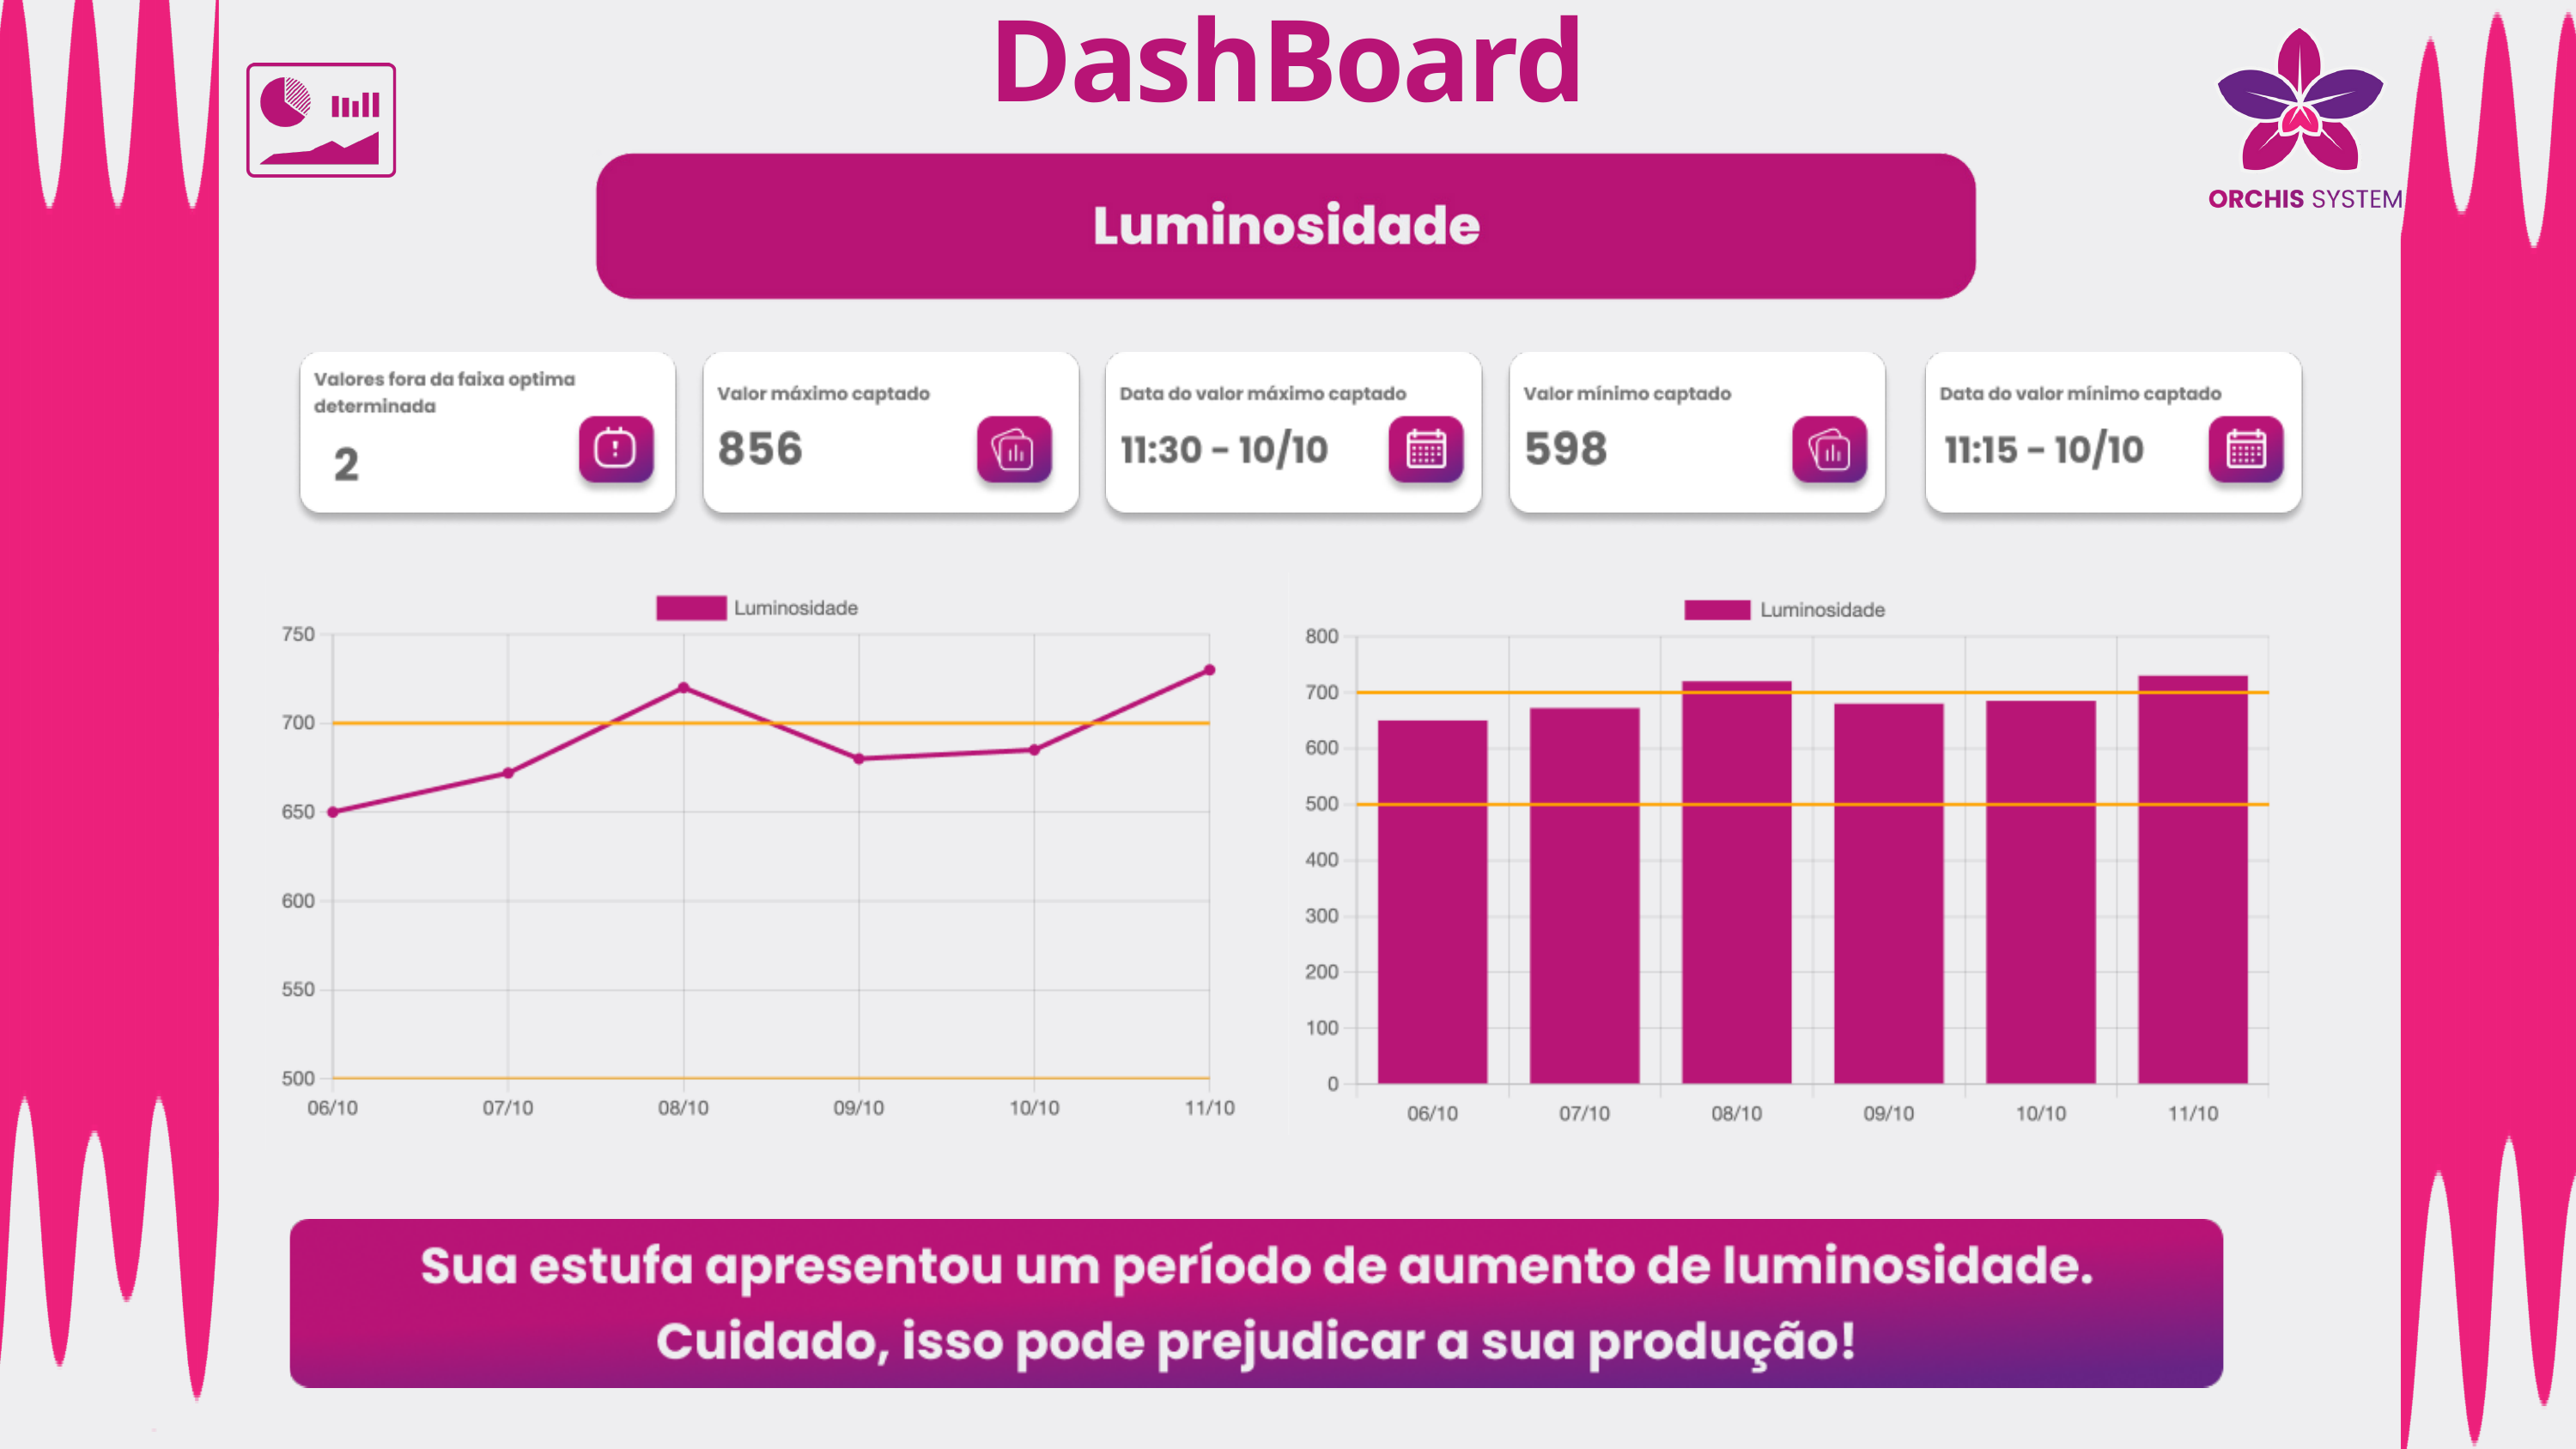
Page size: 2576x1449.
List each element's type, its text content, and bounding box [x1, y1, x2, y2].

text_box [1086, 352, 1490, 528]
text_box [2400, 0, 2576, 1449]
text_box DashBoard [808, 37, 1768, 125]
text_box [1288, 573, 2275, 1135]
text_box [587, 148, 1989, 302]
text_box [284, 352, 683, 528]
text_box [1503, 352, 1893, 528]
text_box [2205, 27, 2403, 212]
text_box [1906, 352, 2310, 528]
text_box [289, 1219, 2224, 1388]
text_box [0, 0, 219, 1432]
text_box [264, 573, 1245, 1150]
text_box [246, 63, 397, 178]
text_box [696, 352, 1086, 528]
